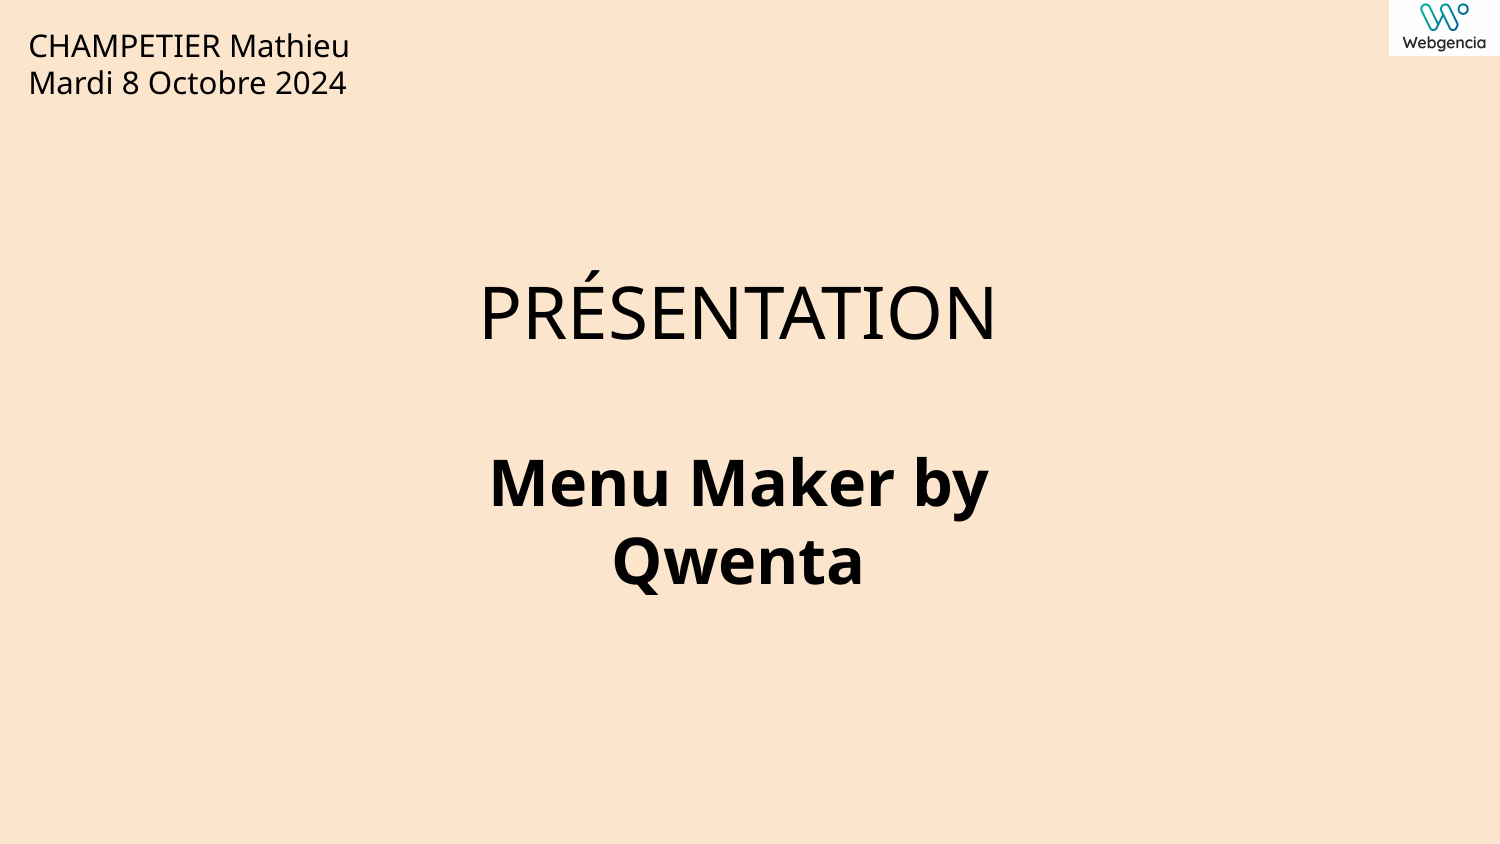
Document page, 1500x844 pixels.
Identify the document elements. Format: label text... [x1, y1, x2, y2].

text_box CHAMPETIER Mathieu Mardi 8 Octobre 2024 [13, 10, 405, 112]
picture [1389, 0, 1500, 57]
text_box PRÉSENTATION Menu Maker by Qwenta [392, 252, 1086, 384]
